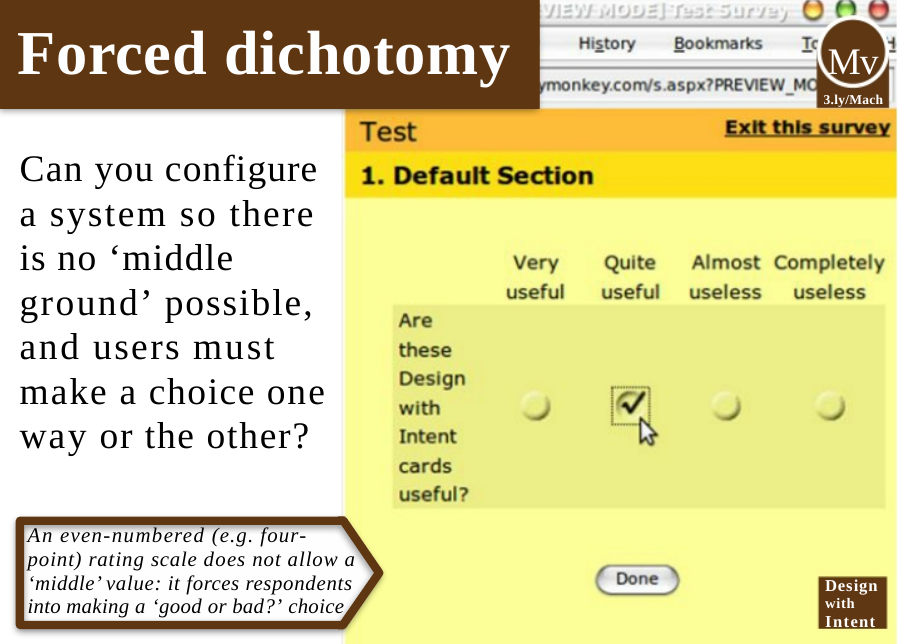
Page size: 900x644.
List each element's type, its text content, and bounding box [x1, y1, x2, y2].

text_box [17, 519, 333, 628]
text_box Forced dichotomy Mv [17, 11, 333, 87]
text_box Can you configure a system so there is no ‘middle ground’ possible, and users must make a choice one way or the other? An even-numbered (e.g. four- point) rating scale does not allow a ‘middle’ value: it forces respondents into making a ‘good or bad?’ choice [19, 146, 333, 619]
picture [338, 0, 898, 644]
text_box [0, 0, 336, 111]
